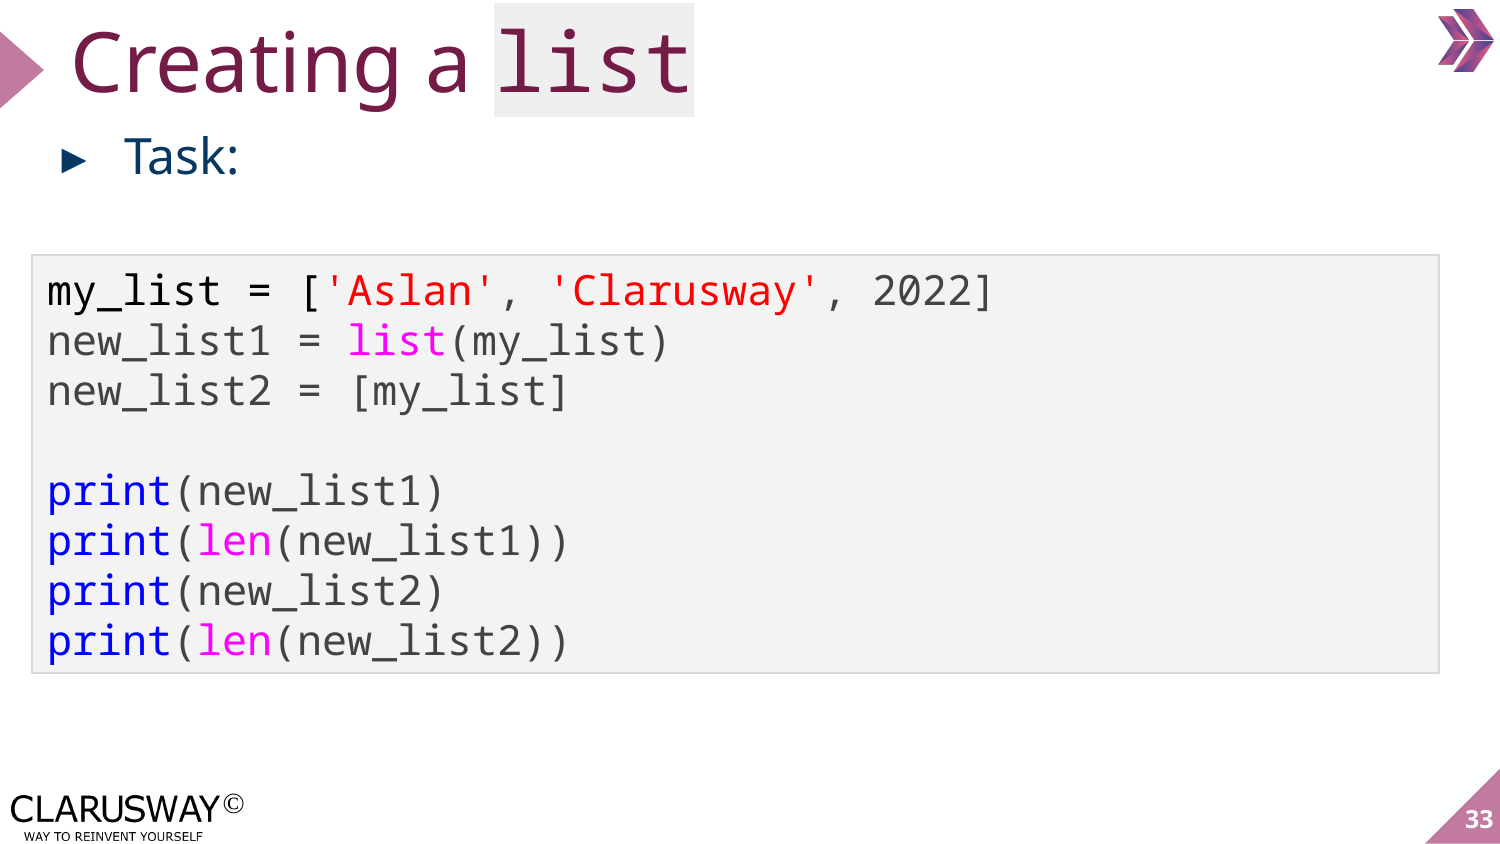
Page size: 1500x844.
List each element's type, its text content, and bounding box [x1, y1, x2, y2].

title Creating a list [70, 28, 1376, 132]
text_box my_list = ['Aslan', 'Clarusway', 2022] new_list1 = list(my_list) new_list2 = [my_list] print(new_list1) print(len(new_list1)) print(new_list2) print(len(new_list2)) [32, 254, 1440, 674]
subtitle Task: [49, 118, 1457, 236]
slide_number ‹#› [1418, 760, 1494, 838]
picture [1438, 9, 1494, 72]
picture [11, 795, 220, 841]
